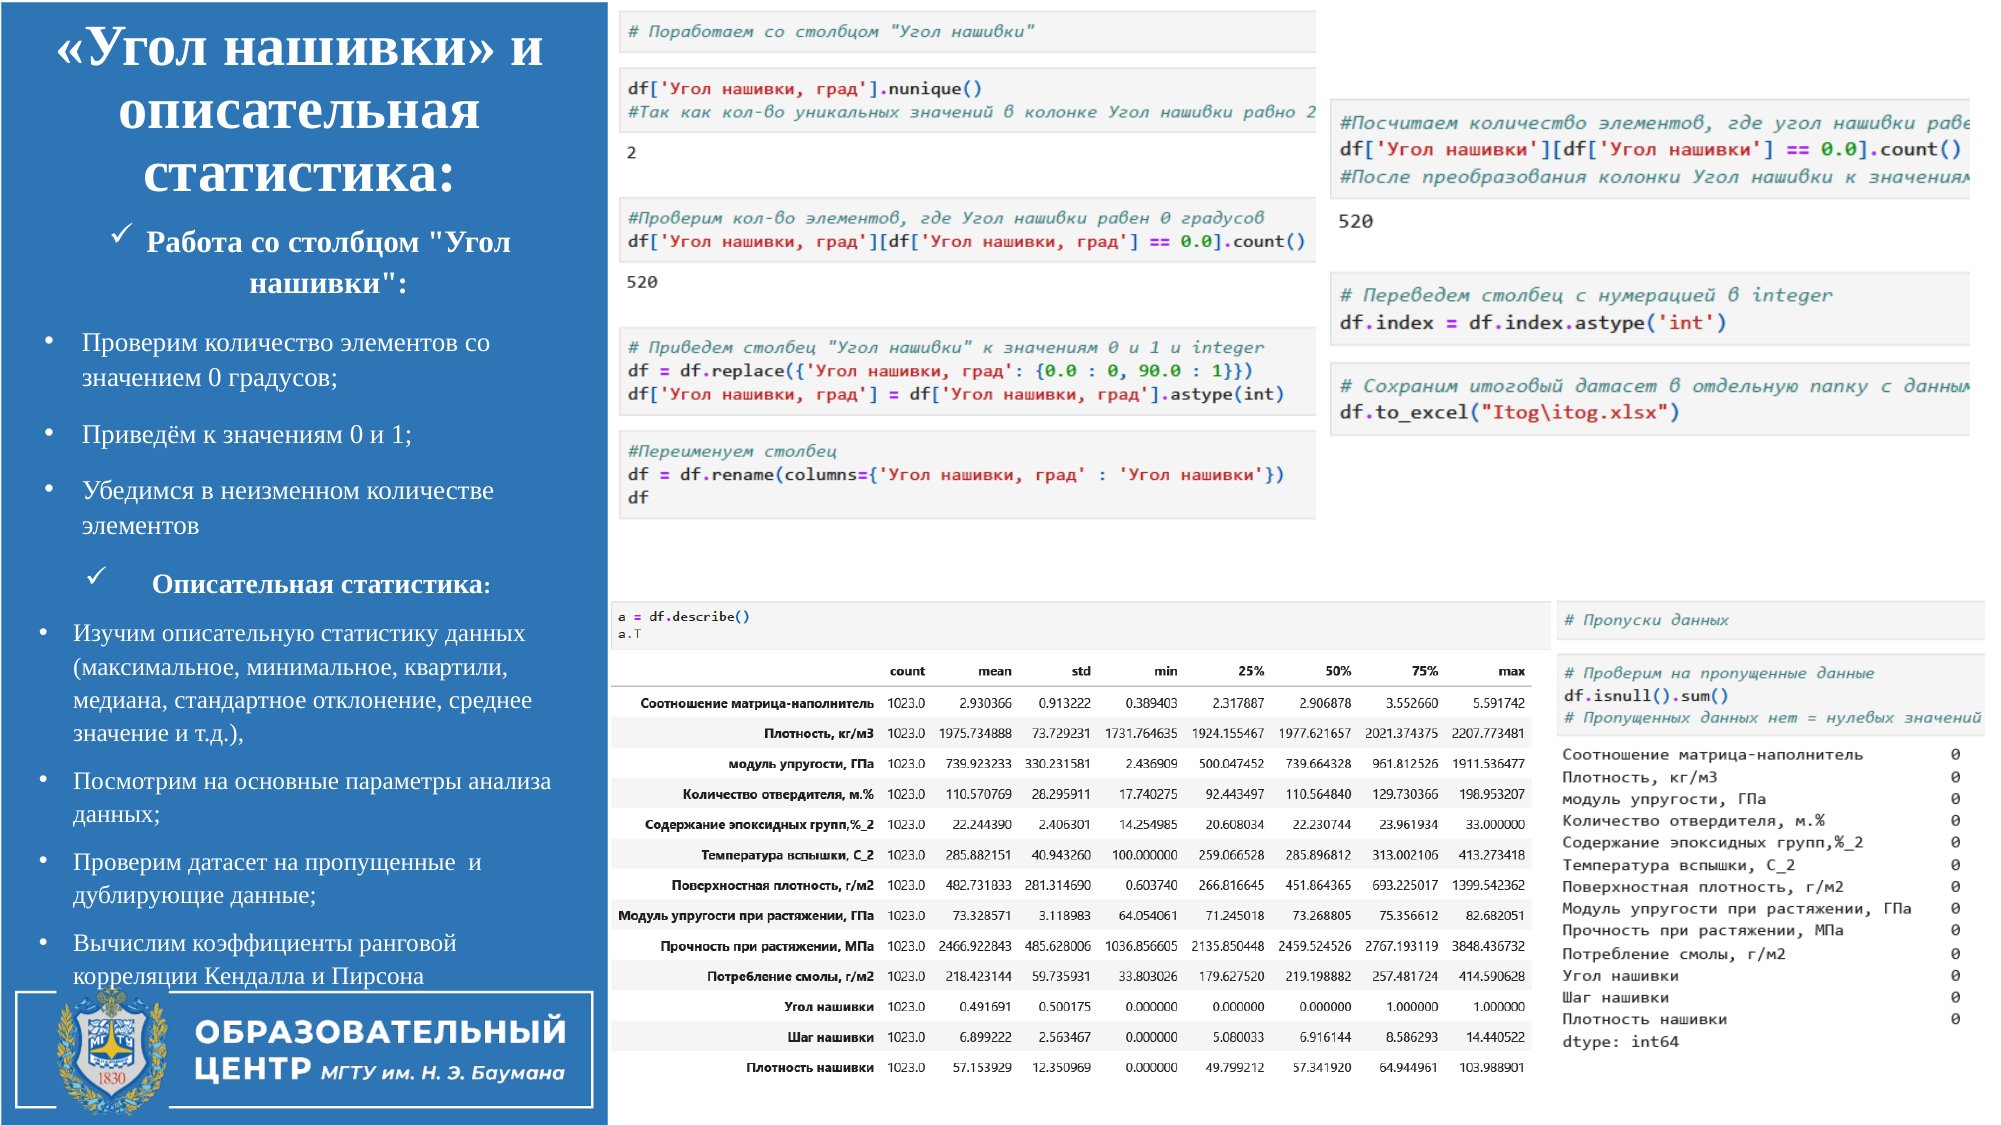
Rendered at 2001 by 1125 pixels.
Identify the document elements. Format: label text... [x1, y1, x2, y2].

text_box «Угол нашивки» и описательная статистика: [23, 8, 577, 246]
picture [15, 983, 594, 1117]
picture [1557, 597, 1985, 1060]
text_box Работа со столбцом "Угол нашивки": Проверим количество элементов со значением 0 градусов; Приведём к значениям 0 и 1; Убедимся в неизменном количестве элементов [29, 203, 591, 555]
picture [611, 597, 1551, 1097]
text_box Описательная статистика: Изучим описательную статистику данных (максимальное, минимальное, квартили, медиана, стандартное отклонение, среднее значение и т.д.), Посмотрим на основные параметры анализа данных; Проверим датасет на пропущенные и дублирующие данные; Вычислим коэффициенты ранговой корреляции Кендалла и Пирсона [23, 554, 585, 983]
text_box [1, 2, 608, 1125]
picture [1330, 95, 1970, 441]
picture [618, 8, 1316, 528]
